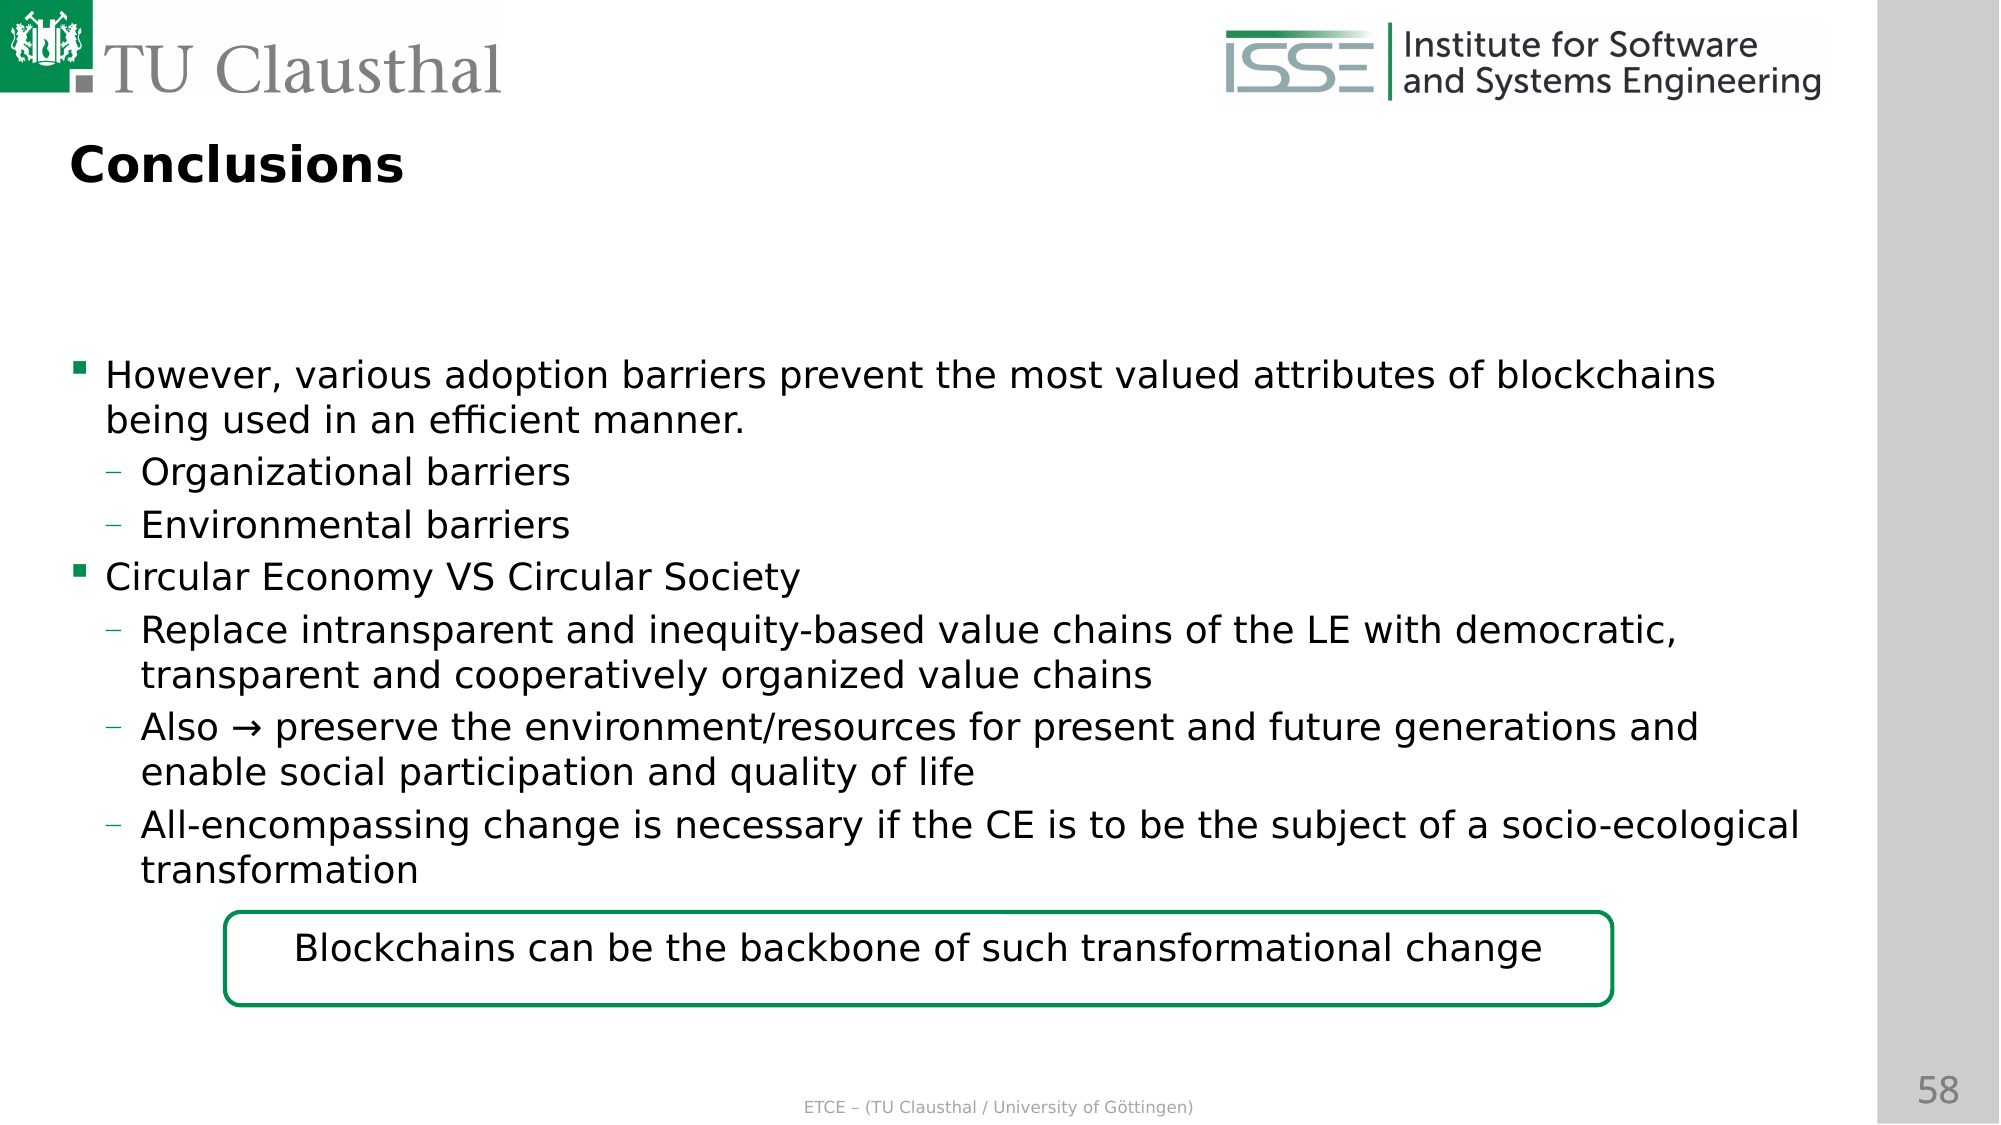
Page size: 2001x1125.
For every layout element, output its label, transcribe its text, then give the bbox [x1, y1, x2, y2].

text_box However, various adoption barriers prevent the most valued attributes of blockchains being used in an efficient manner. Organizational barriers Environmental barriers Circular Economy VS Circular Society Replace intransparent and inequity-based value chains of the LE with democratic, transparent and cooperatively organized value chains Also → preserve the environment/resources for present and future generations and enable social participation and quality of life All-encompassing change is necessary if the CE is to be the subject of a socio-ecological transformation [54, 208, 1818, 1034]
picture [0, 0, 501, 93]
text_box Conclusions [54, 125, 1818, 207]
picture [1218, 22, 1826, 107]
